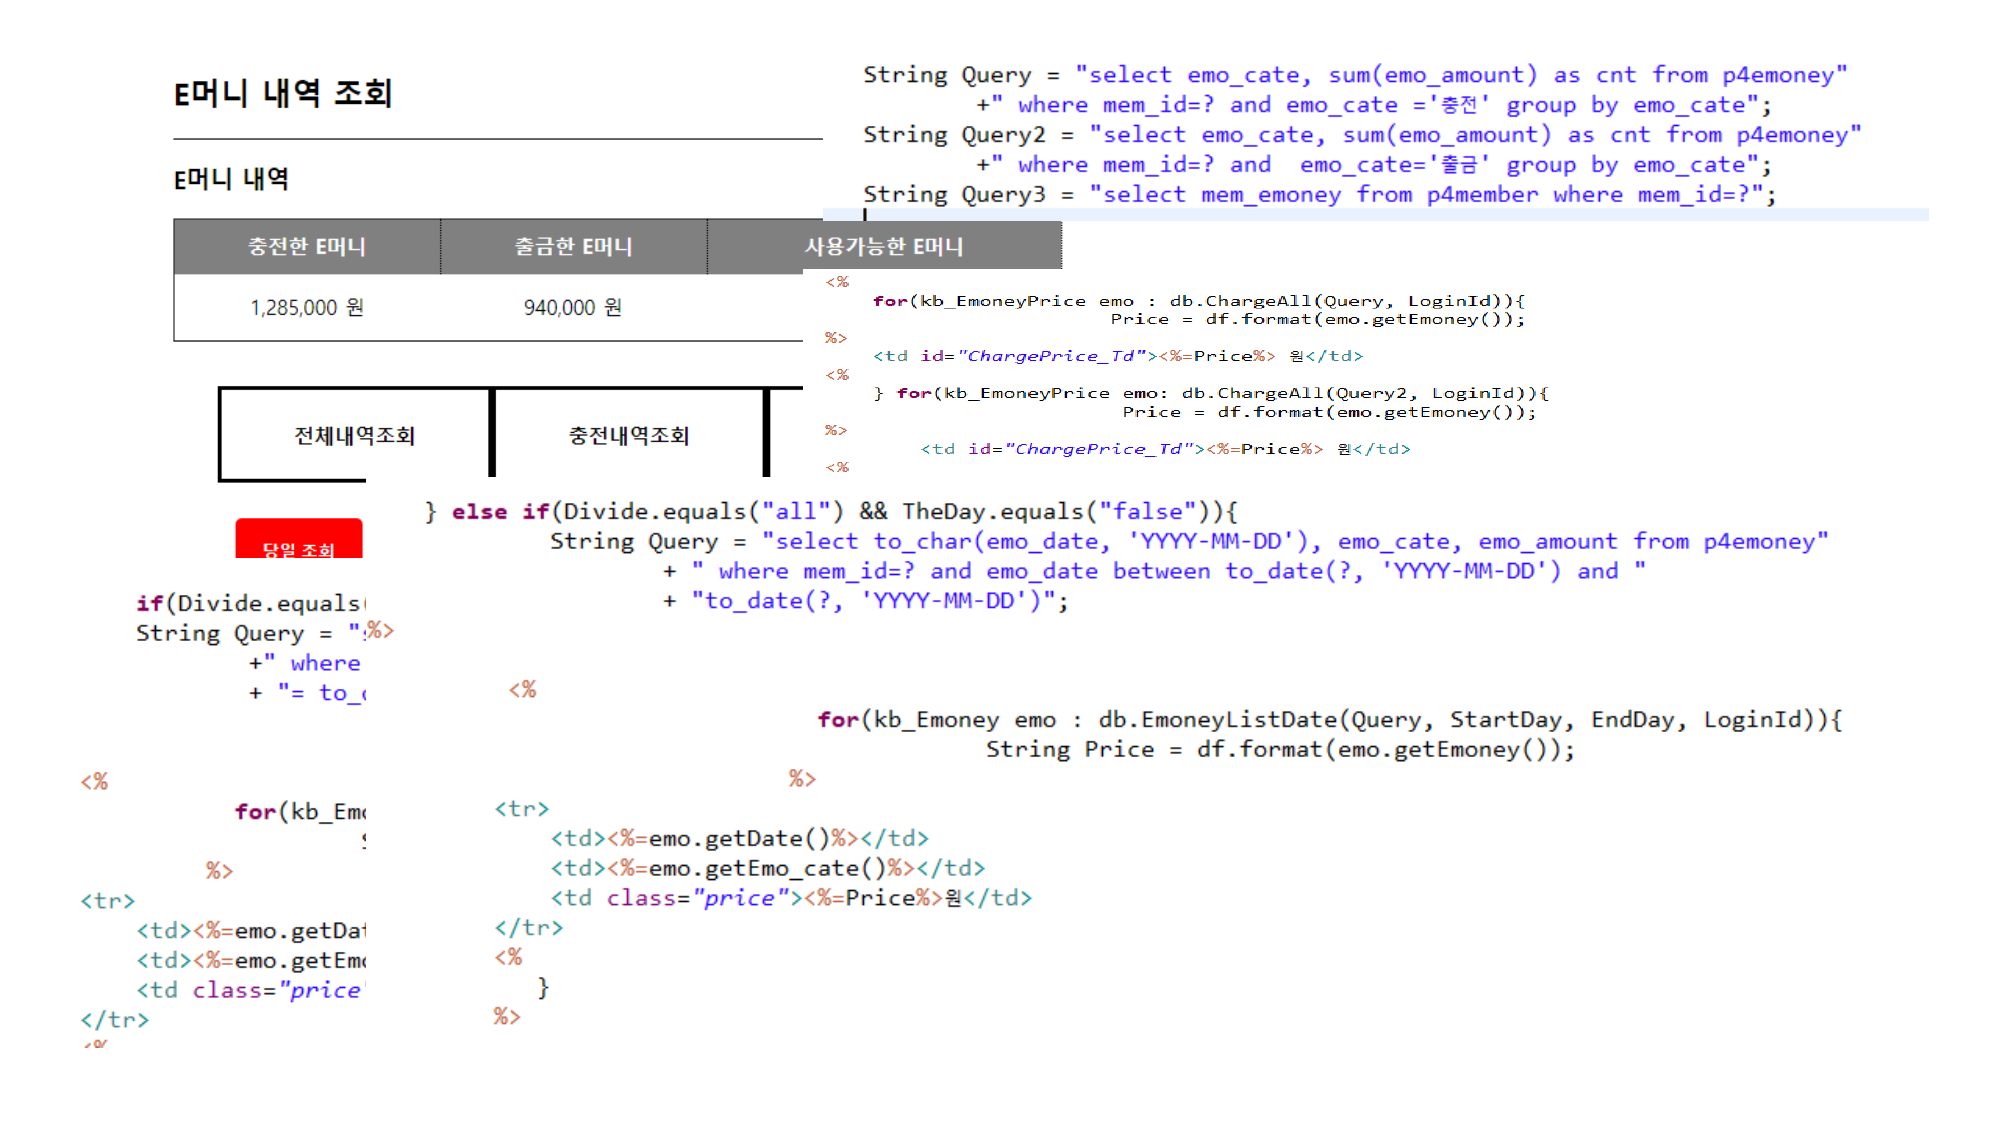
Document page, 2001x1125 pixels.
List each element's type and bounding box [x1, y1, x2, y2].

picture [58, 42, 1929, 1048]
